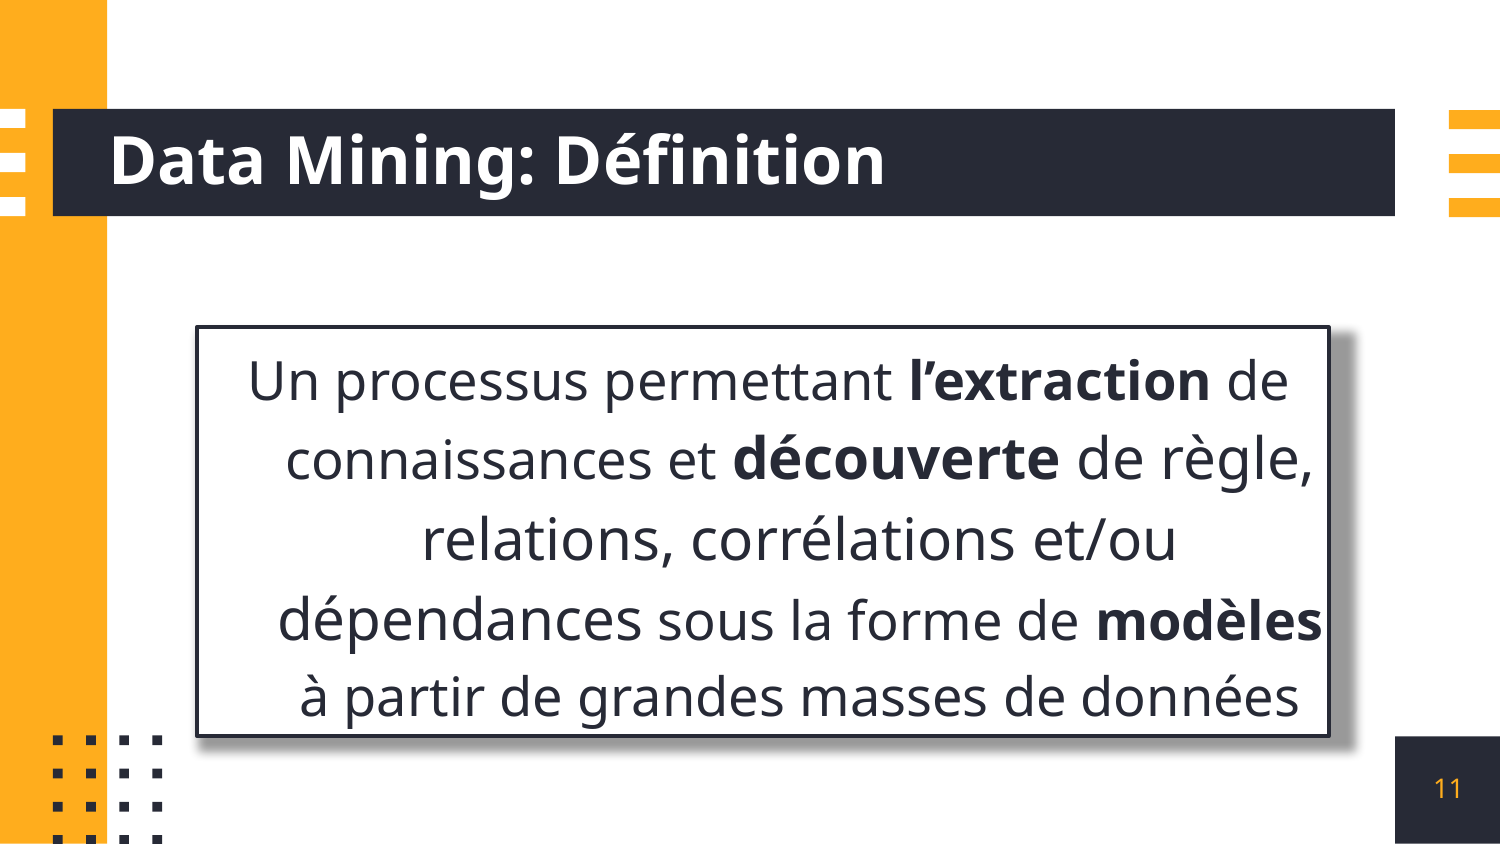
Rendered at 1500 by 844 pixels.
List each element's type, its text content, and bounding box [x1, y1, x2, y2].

title Data Mining: Définition [108, 108, 1396, 217]
list Un processus permettant l’extraction de connaissances et découverte de règle, relations, corrélations et/ou dépendances sous la forme de modèles à partir de grandes masses de données [195, 325, 1331, 738]
slide_number 11 [1395, 736, 1500, 844]
